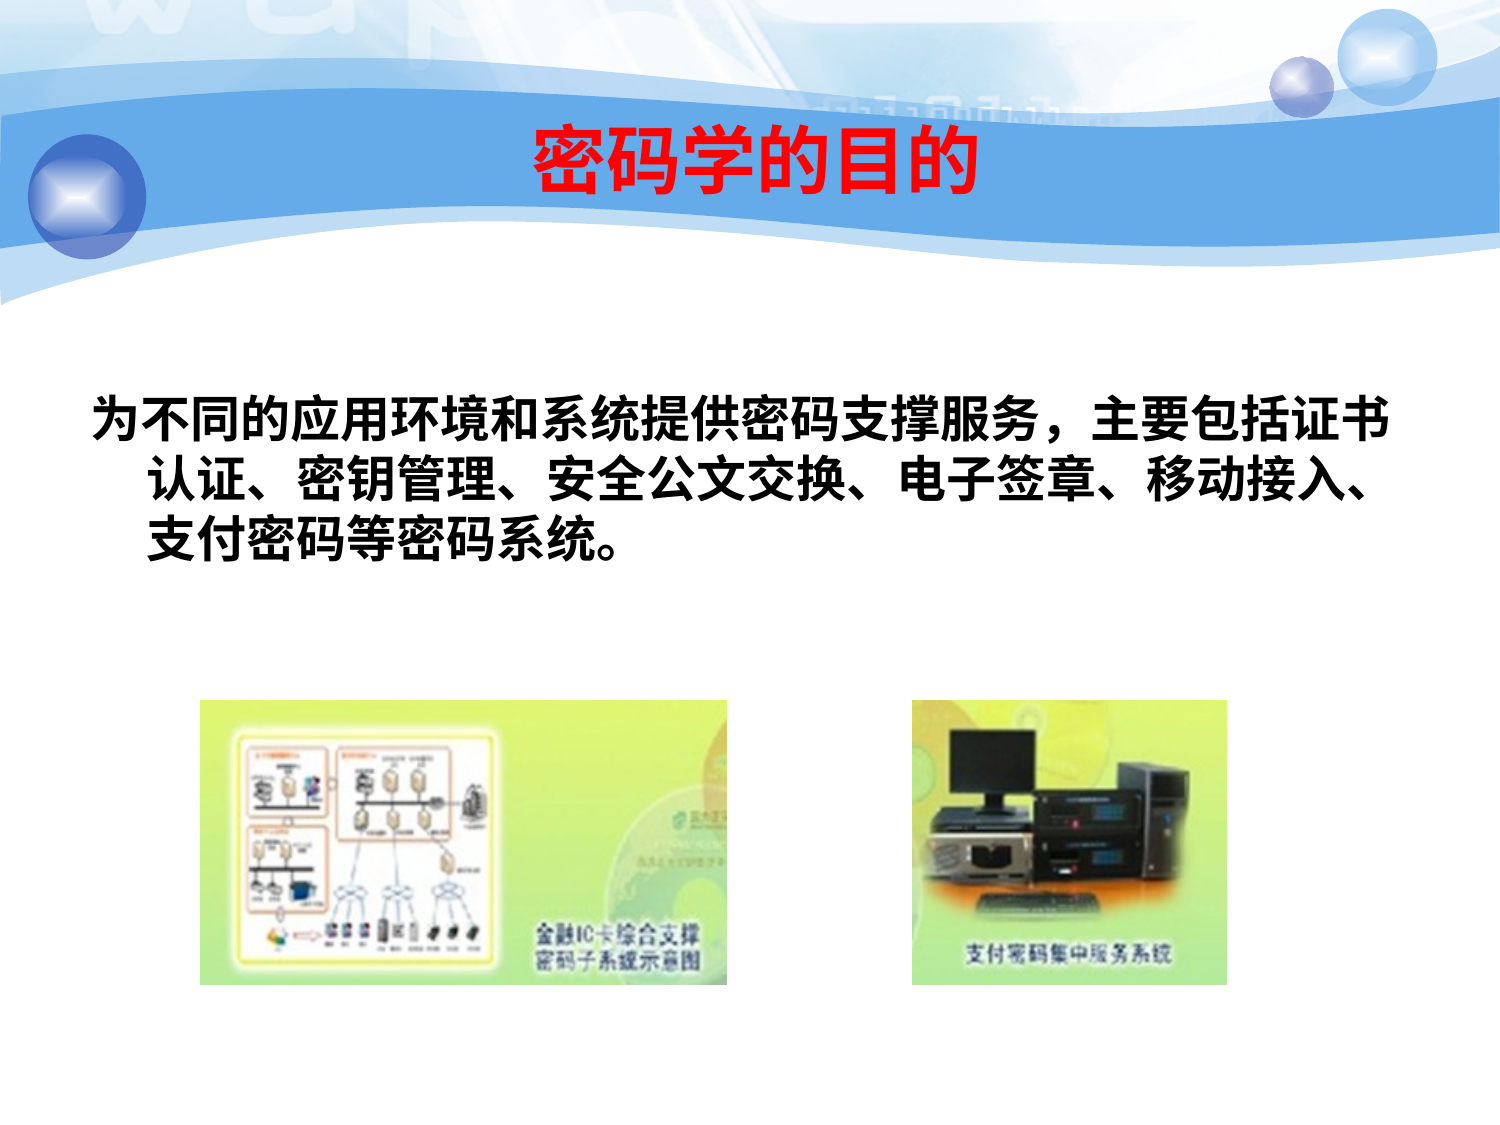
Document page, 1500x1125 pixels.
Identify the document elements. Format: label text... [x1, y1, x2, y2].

title 密码学的目的 [149, 112, 1363, 206]
picture [199, 700, 727, 986]
picture [912, 700, 1227, 986]
picture [0, 0, 1500, 112]
list 为不同的应用环境和系统提供密码支撑服务，主要包括证书认证、密钥管理、安全公文交换、电子签章、移动接入、支付密码等密码系统。 [74, 299, 1426, 1038]
